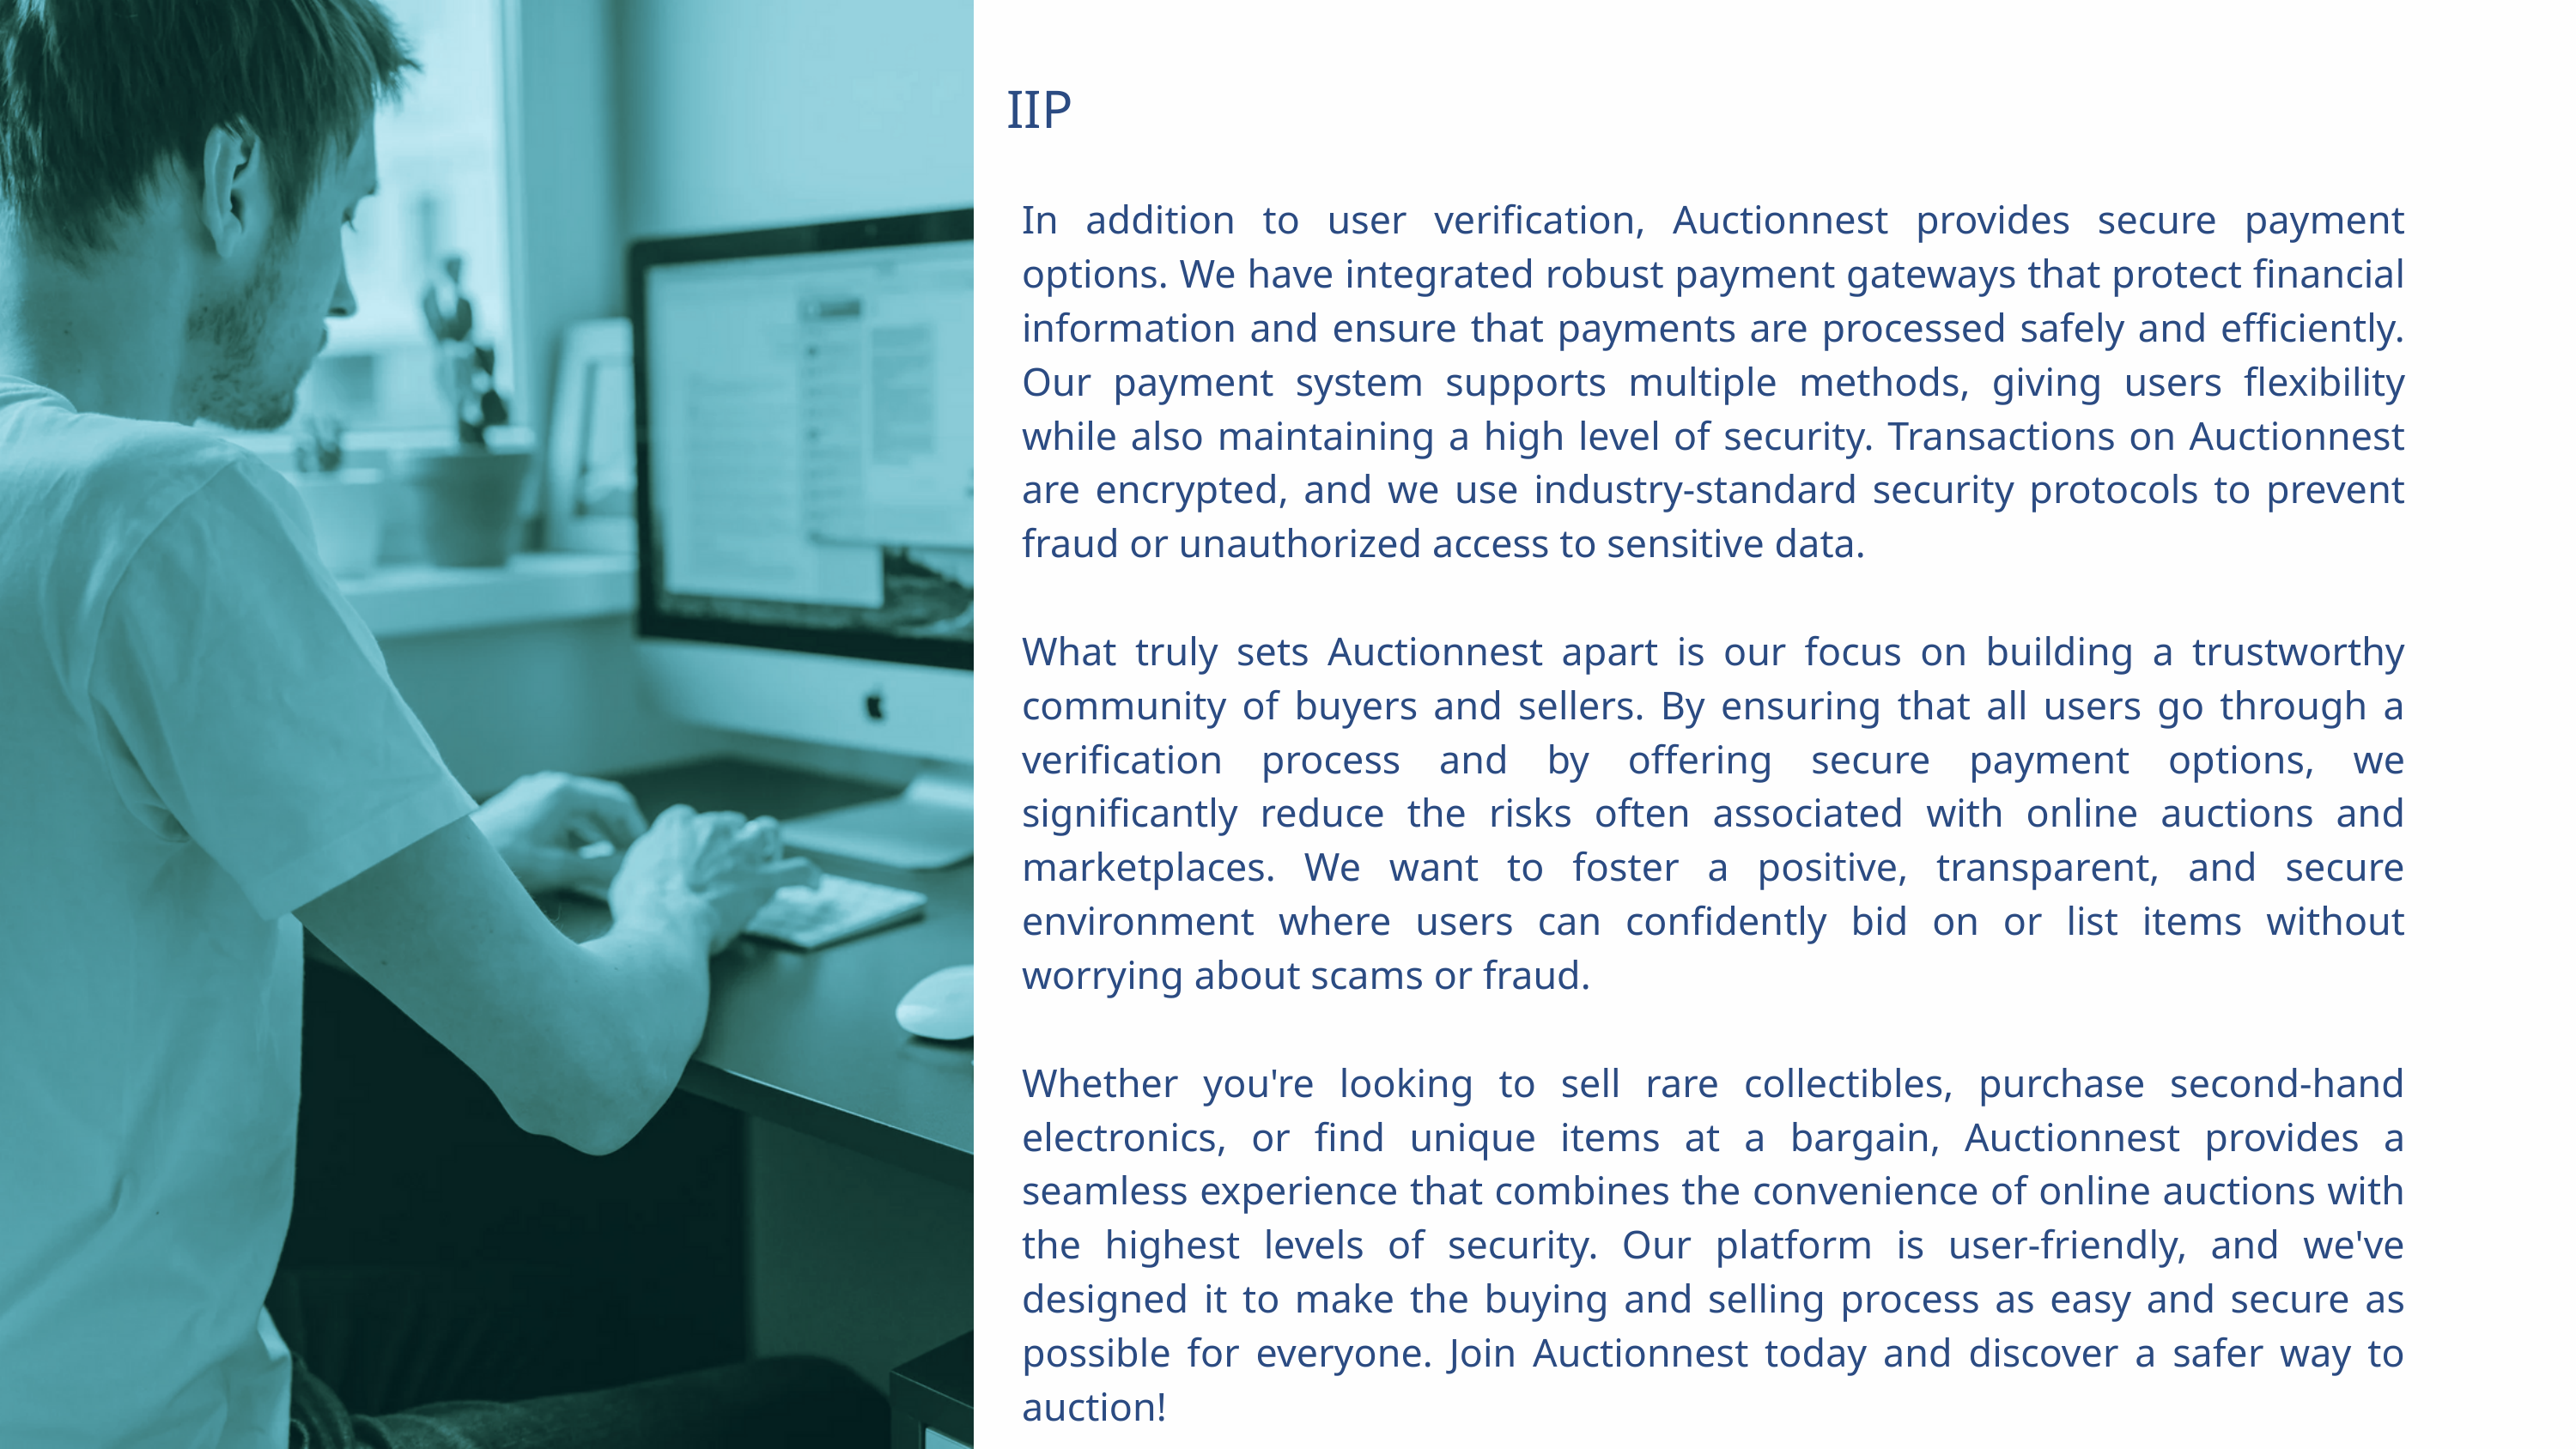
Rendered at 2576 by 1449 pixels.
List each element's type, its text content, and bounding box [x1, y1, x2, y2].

text_box In addition to user verification, Auctionnest provides secure payment options. We have integrated robust payment gateways that protect financial information and ensure that payments are processed safely and efficiently. Our payment system supports multiple methods, giving users flexibility while also maintaining a high level of security. Transactions on Auctionnest are encrypted, and we use industry-standard security protocols to prevent fraud or unauthorized access to sensitive data. What truly sets Auctionnest apart is our focus on building a trustworthy community of buyers and sellers. By ensuring that all users go through a verification process and by offering secure payment options, we significantly reduce the risks often associated with online auctions and marketplaces. We want to foster a positive, transparent, and secure environment where users can confidently bid on or list items without worrying about scams or fraud. Whether you're looking to sell rare collectibles, purchase second-hand electronics, or find unique items at a bargain, Auctionnest provides a seamless experience that combines the convenience of online auctions with the highest levels of security. Our platform is user-friendly, and we've designed it to make the buying and selling process as easy and secure as possible for everyone. Join Auctionnest today and discover a safer way to auction! [1022, 187, 2409, 1429]
text_box IIP [1006, 66, 2298, 139]
text_box [0, 0, 974, 1449]
